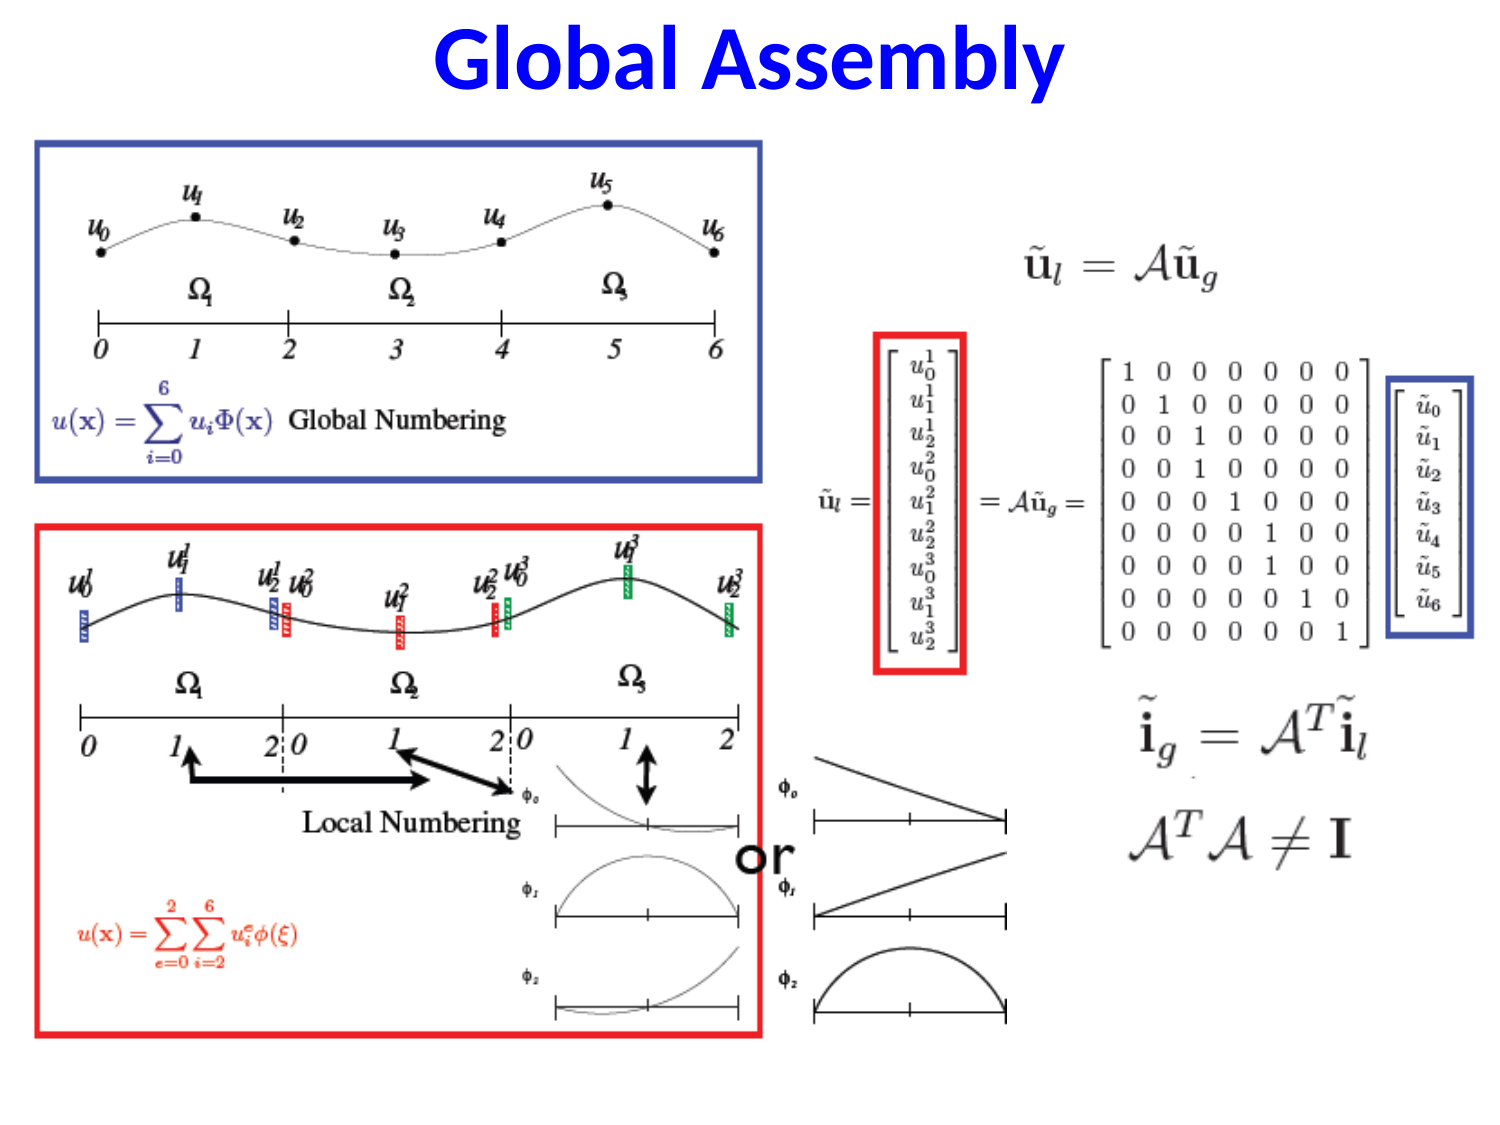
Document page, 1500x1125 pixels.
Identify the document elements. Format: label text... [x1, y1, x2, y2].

title Global Assembly [75, 0, 1425, 147]
picture [24, 135, 1497, 1048]
